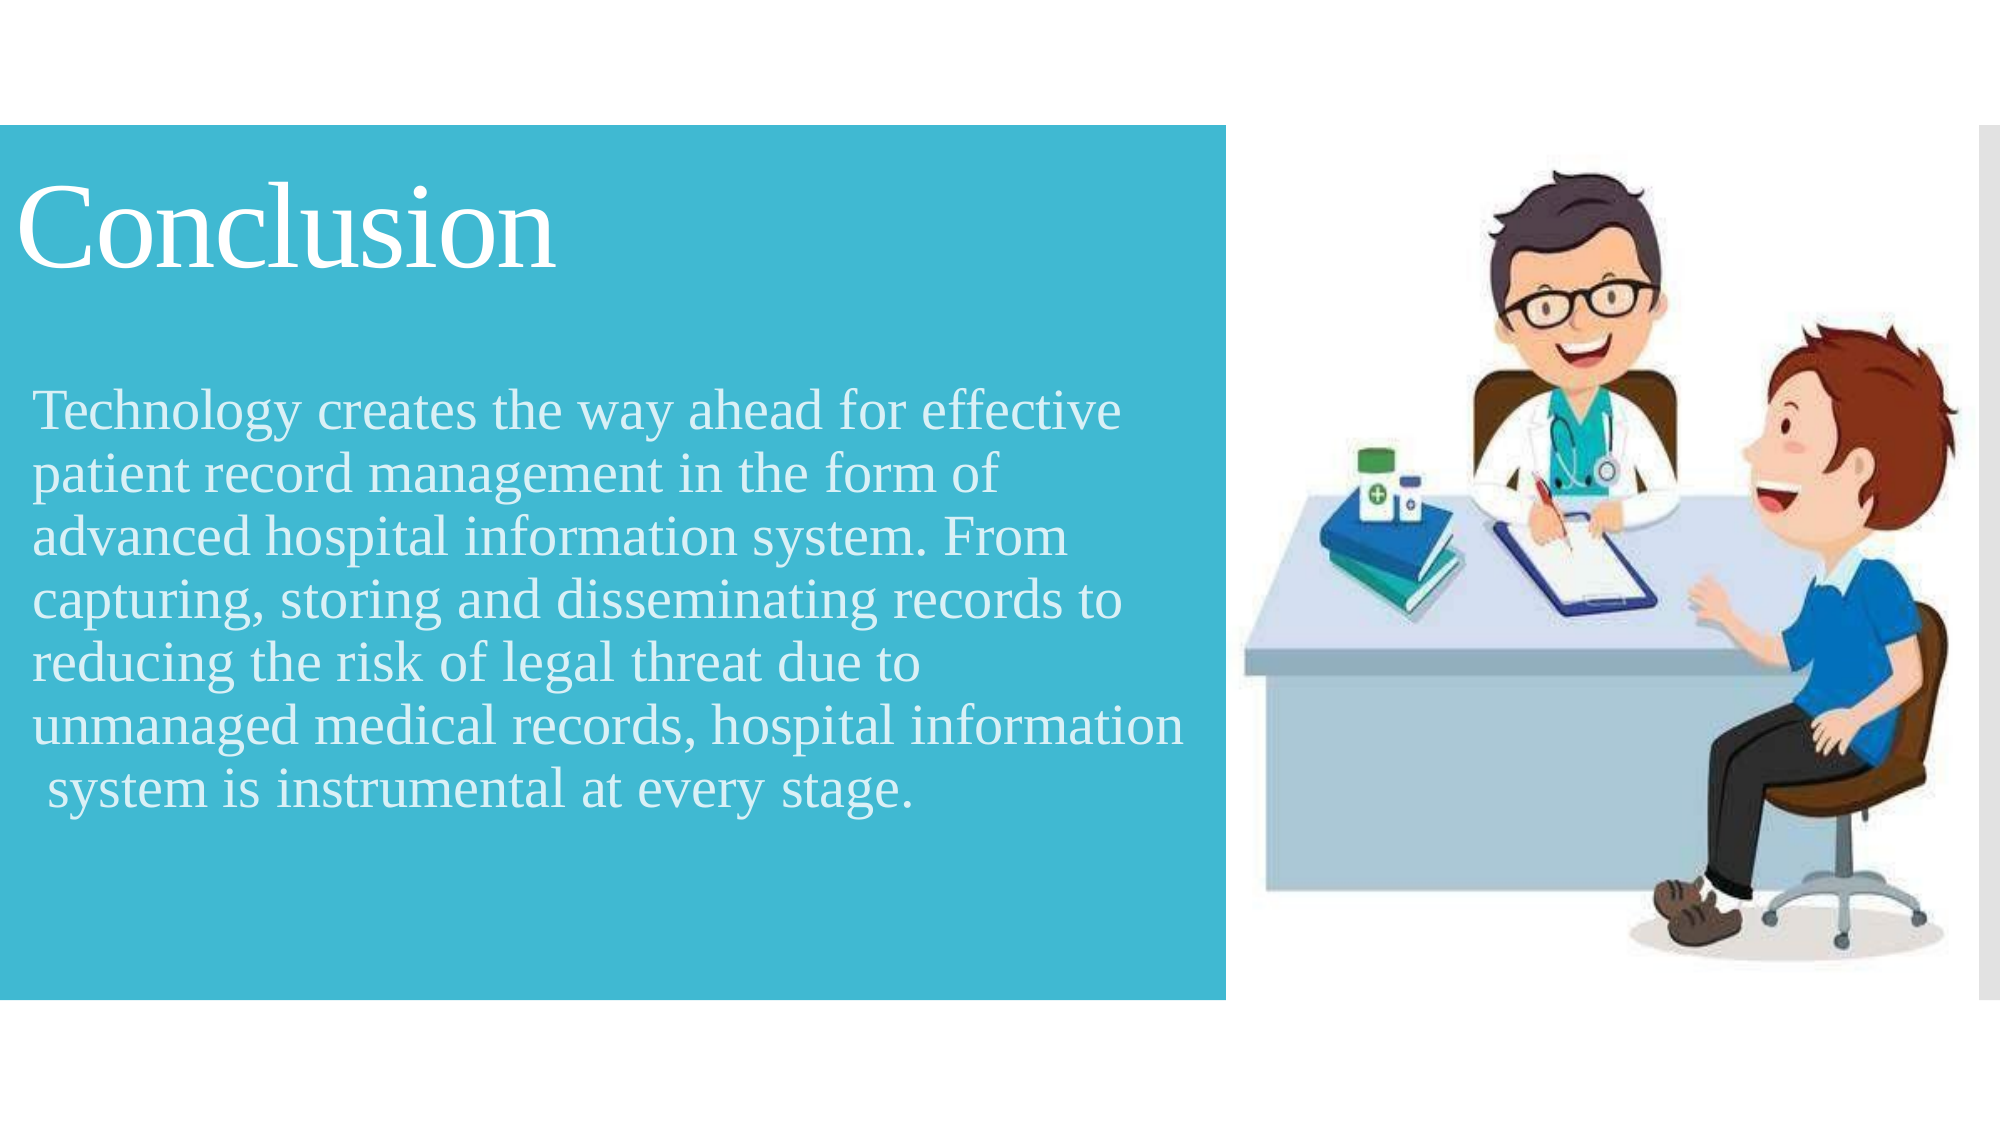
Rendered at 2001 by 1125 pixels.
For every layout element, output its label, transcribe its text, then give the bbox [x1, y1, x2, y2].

title Conclusion [12, 142, 560, 333]
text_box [1226, 124, 2000, 1008]
text_box Technology creates the way ahead for effective patient record management in the form of advanced hospital information system. From capturing, storing and disseminating records to reducing the risk of legal threat due to unmanaged medical records, hospital information system is instrumental at every stage. [30, 370, 1191, 821]
